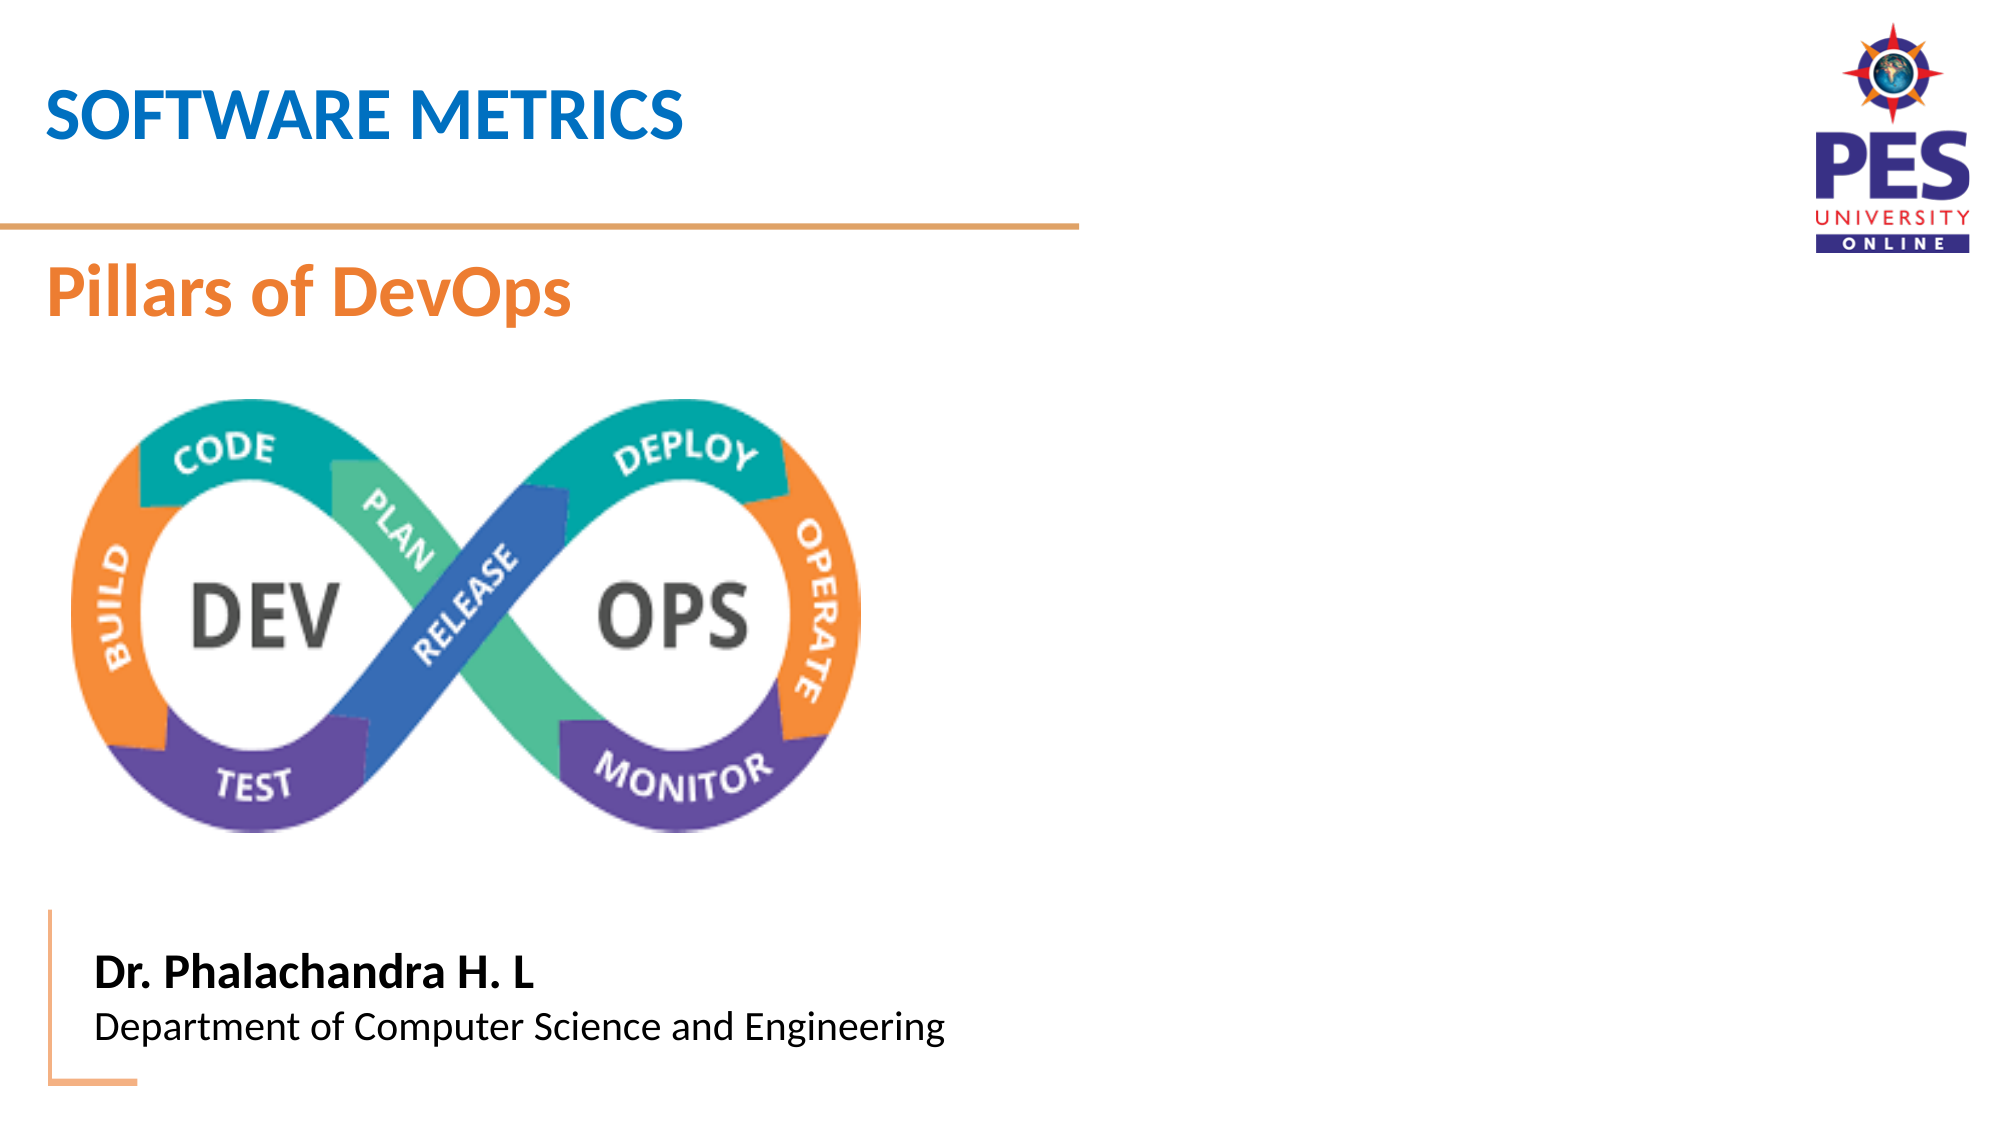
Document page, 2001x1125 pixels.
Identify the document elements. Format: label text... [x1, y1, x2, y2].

picture [1816, 22, 1970, 253]
text_box Pillars of DevOps [31, 233, 1832, 339]
picture [71, 399, 861, 834]
